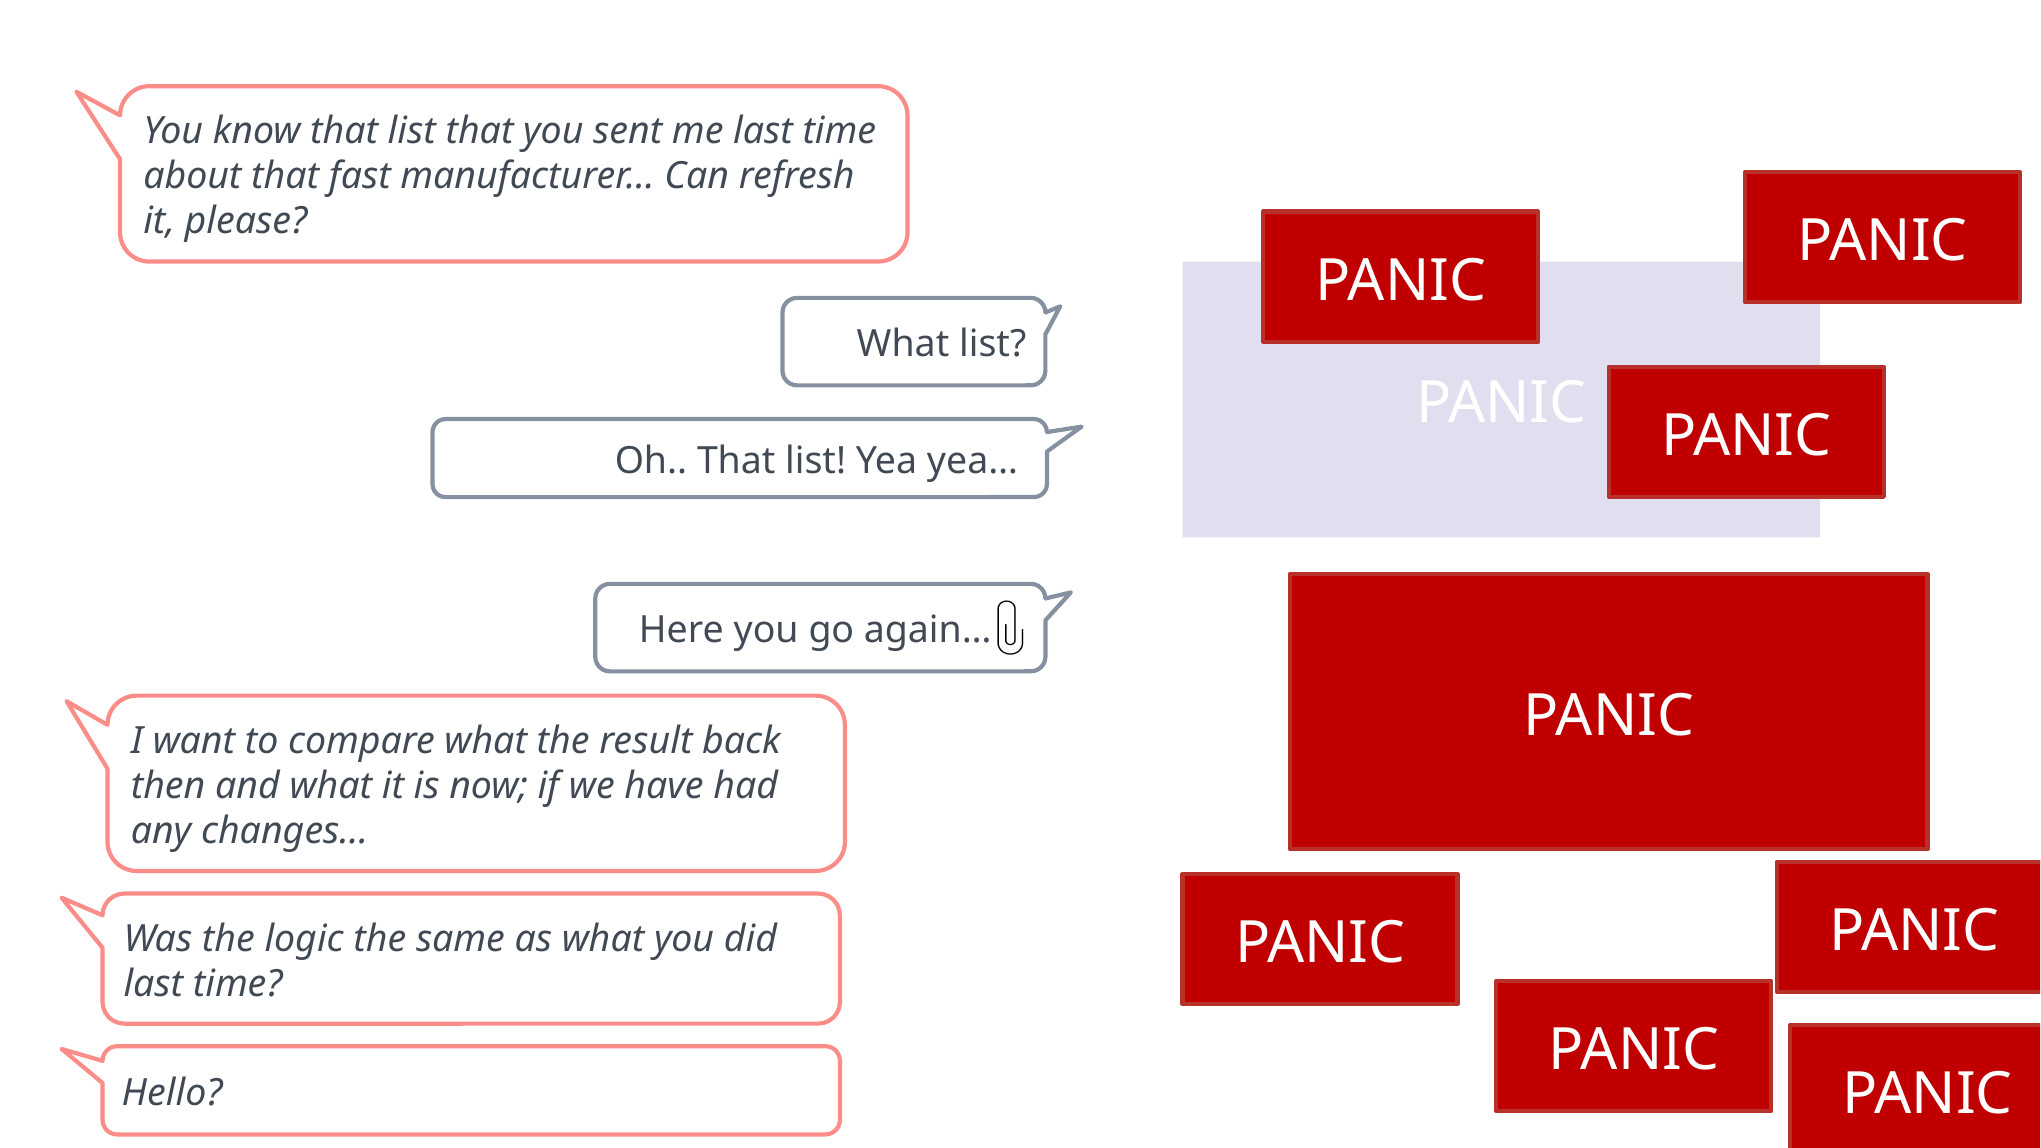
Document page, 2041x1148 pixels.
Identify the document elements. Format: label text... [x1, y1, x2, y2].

text_box Hello? [59, 1044, 843, 1137]
text_box PANIC [1775, 860, 2041, 994]
text_box PANIC [1288, 572, 1930, 851]
text_box PANIC [1261, 209, 1540, 344]
text_box Oh.. That list! Yea yea… [430, 416, 1084, 500]
text_box What list? [780, 295, 1063, 388]
text_box PANIC [1494, 979, 1773, 1113]
text_box You know that list that you sent me last time about that fast manufacturer… Can refresh it, please? [74, 84, 910, 264]
text_box I want to compare what the result back then and what it is now; if we have had any changes… [64, 693, 848, 874]
text_box PANIC [1180, 259, 1822, 539]
text_box PANIC [1788, 1023, 2041, 1148]
text_box PANIC [1180, 872, 1460, 1006]
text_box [595, 583, 1046, 672]
text_box PANIC [1607, 365, 1886, 499]
text_box PANIC [1743, 170, 2022, 304]
text_box Was the logic the same as what you did last time? [59, 891, 843, 1026]
